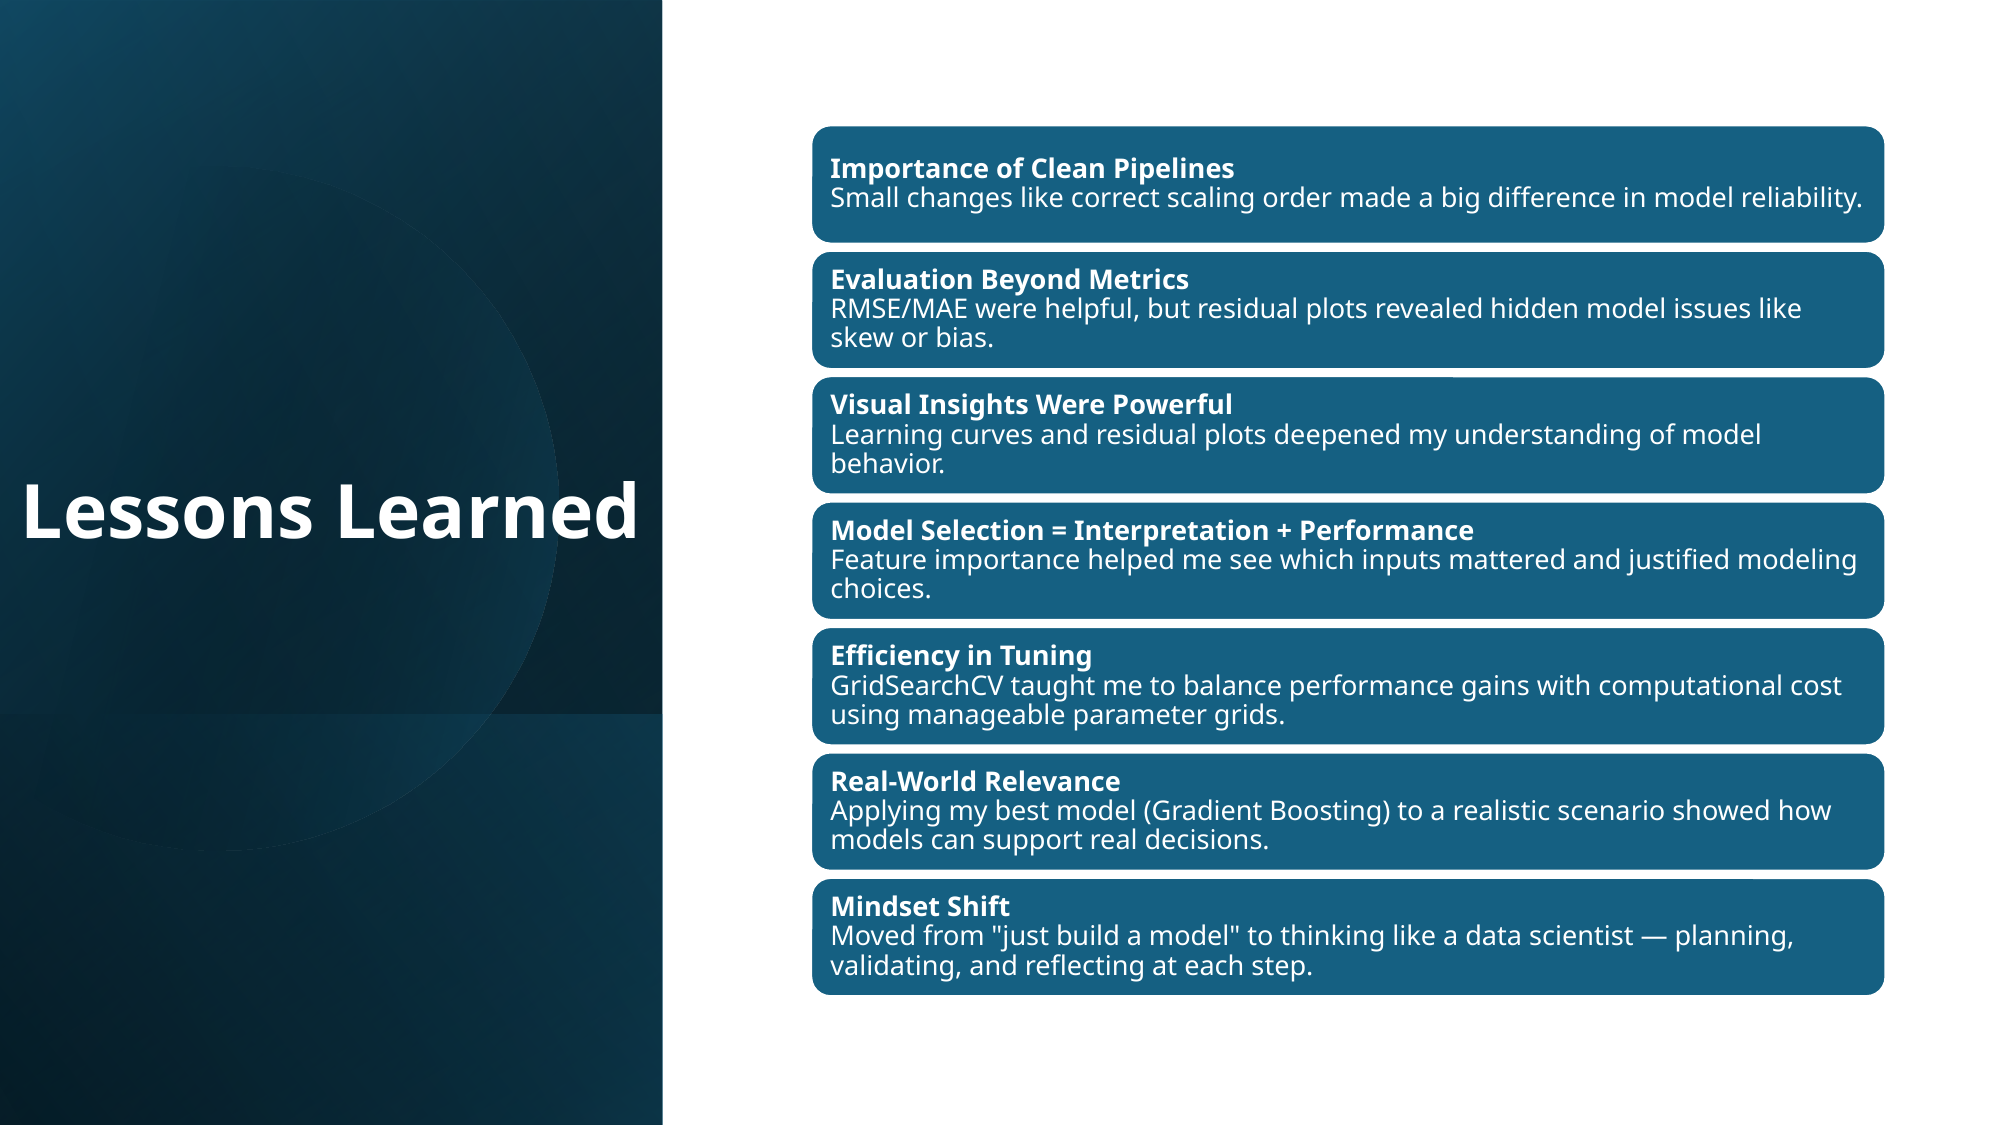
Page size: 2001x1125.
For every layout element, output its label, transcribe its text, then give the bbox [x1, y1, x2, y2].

text_box [0, 0, 664, 1125]
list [810, 105, 1887, 1017]
title Lessons Learned [0, 96, 657, 652]
text_box [664, 0, 2000, 1125]
